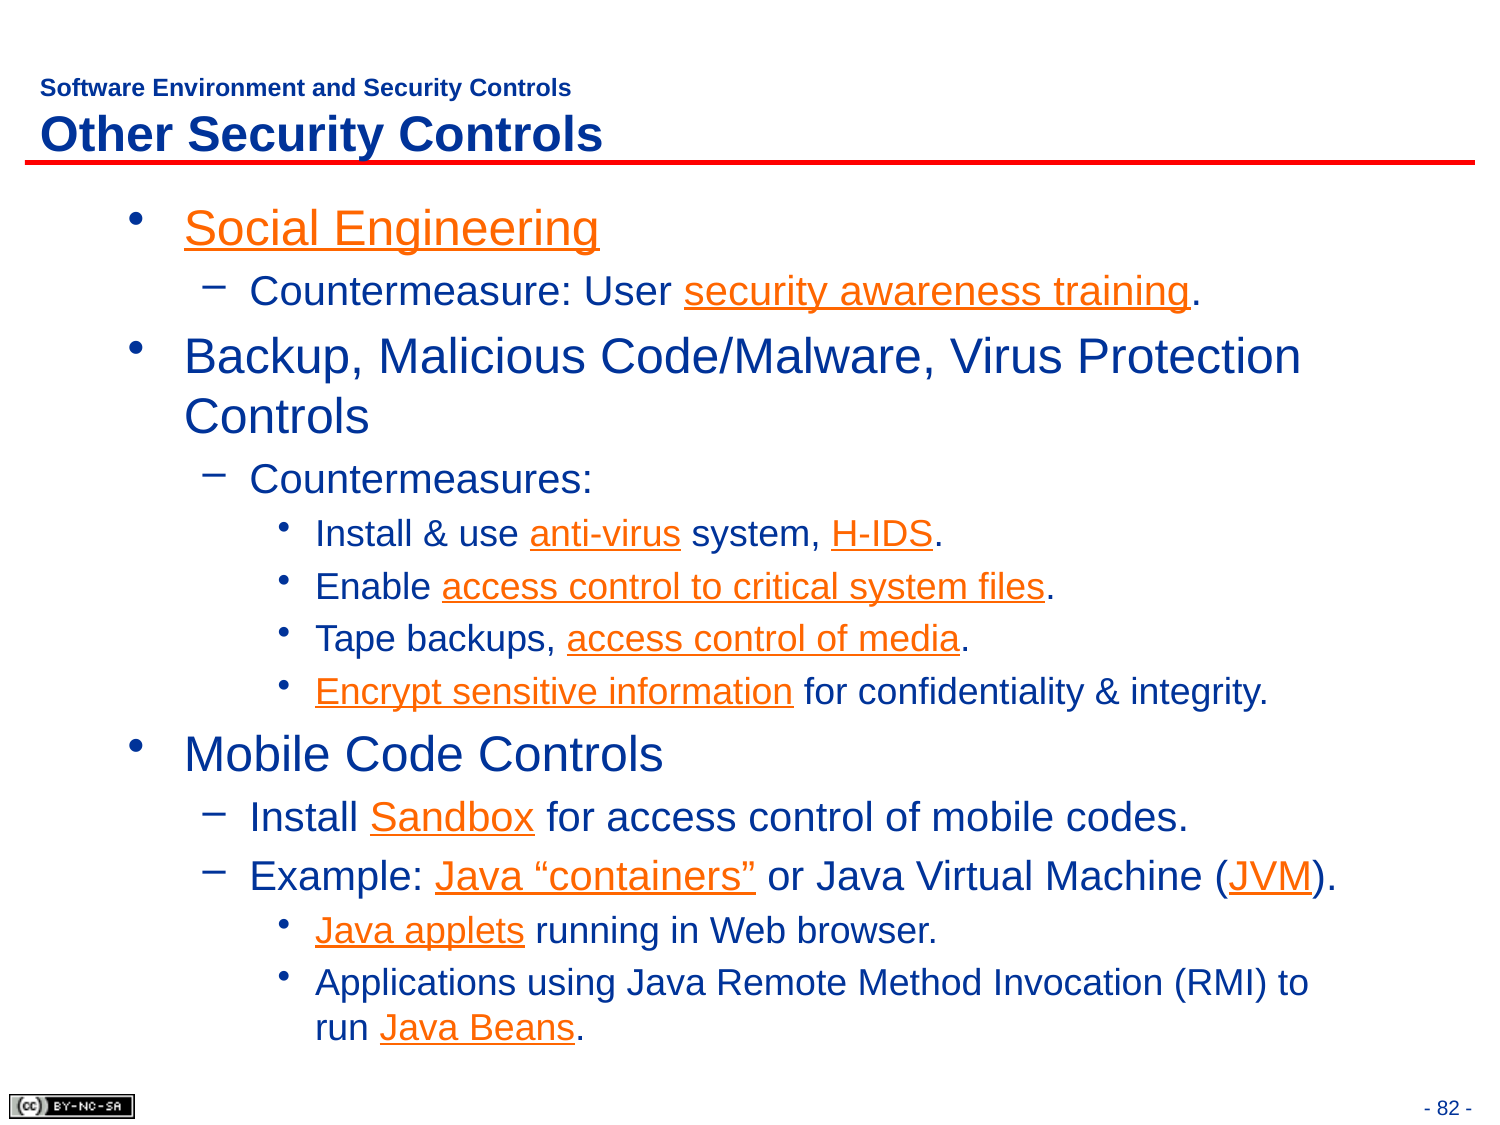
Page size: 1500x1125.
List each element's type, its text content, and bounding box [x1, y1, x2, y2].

list Social Engineering Countermeasure: User security awareness training. Backup, Malicious Code/Malware, Virus Protection Controls Countermeasures: Install & use anti-virus system, H-IDS. Enable access control to critical system files. Tape backups, access control of media. Encrypt sensitive information for confidentiality & integrity. Mobile Code Controls Install Sandbox for access control of mobile codes. Example: Java “containers” or Java Virtual Machine (JVM). Java applets running in Web browser. Applications using Java Remote Method Invocation (RMI) to run Java Beans. [112, 187, 1388, 1101]
slide_number - 82 - [1287, 1087, 1488, 1125]
title Software Environment and Security Controls Other Security Controls [24, 0, 1463, 169]
picture [9, 1094, 135, 1119]
